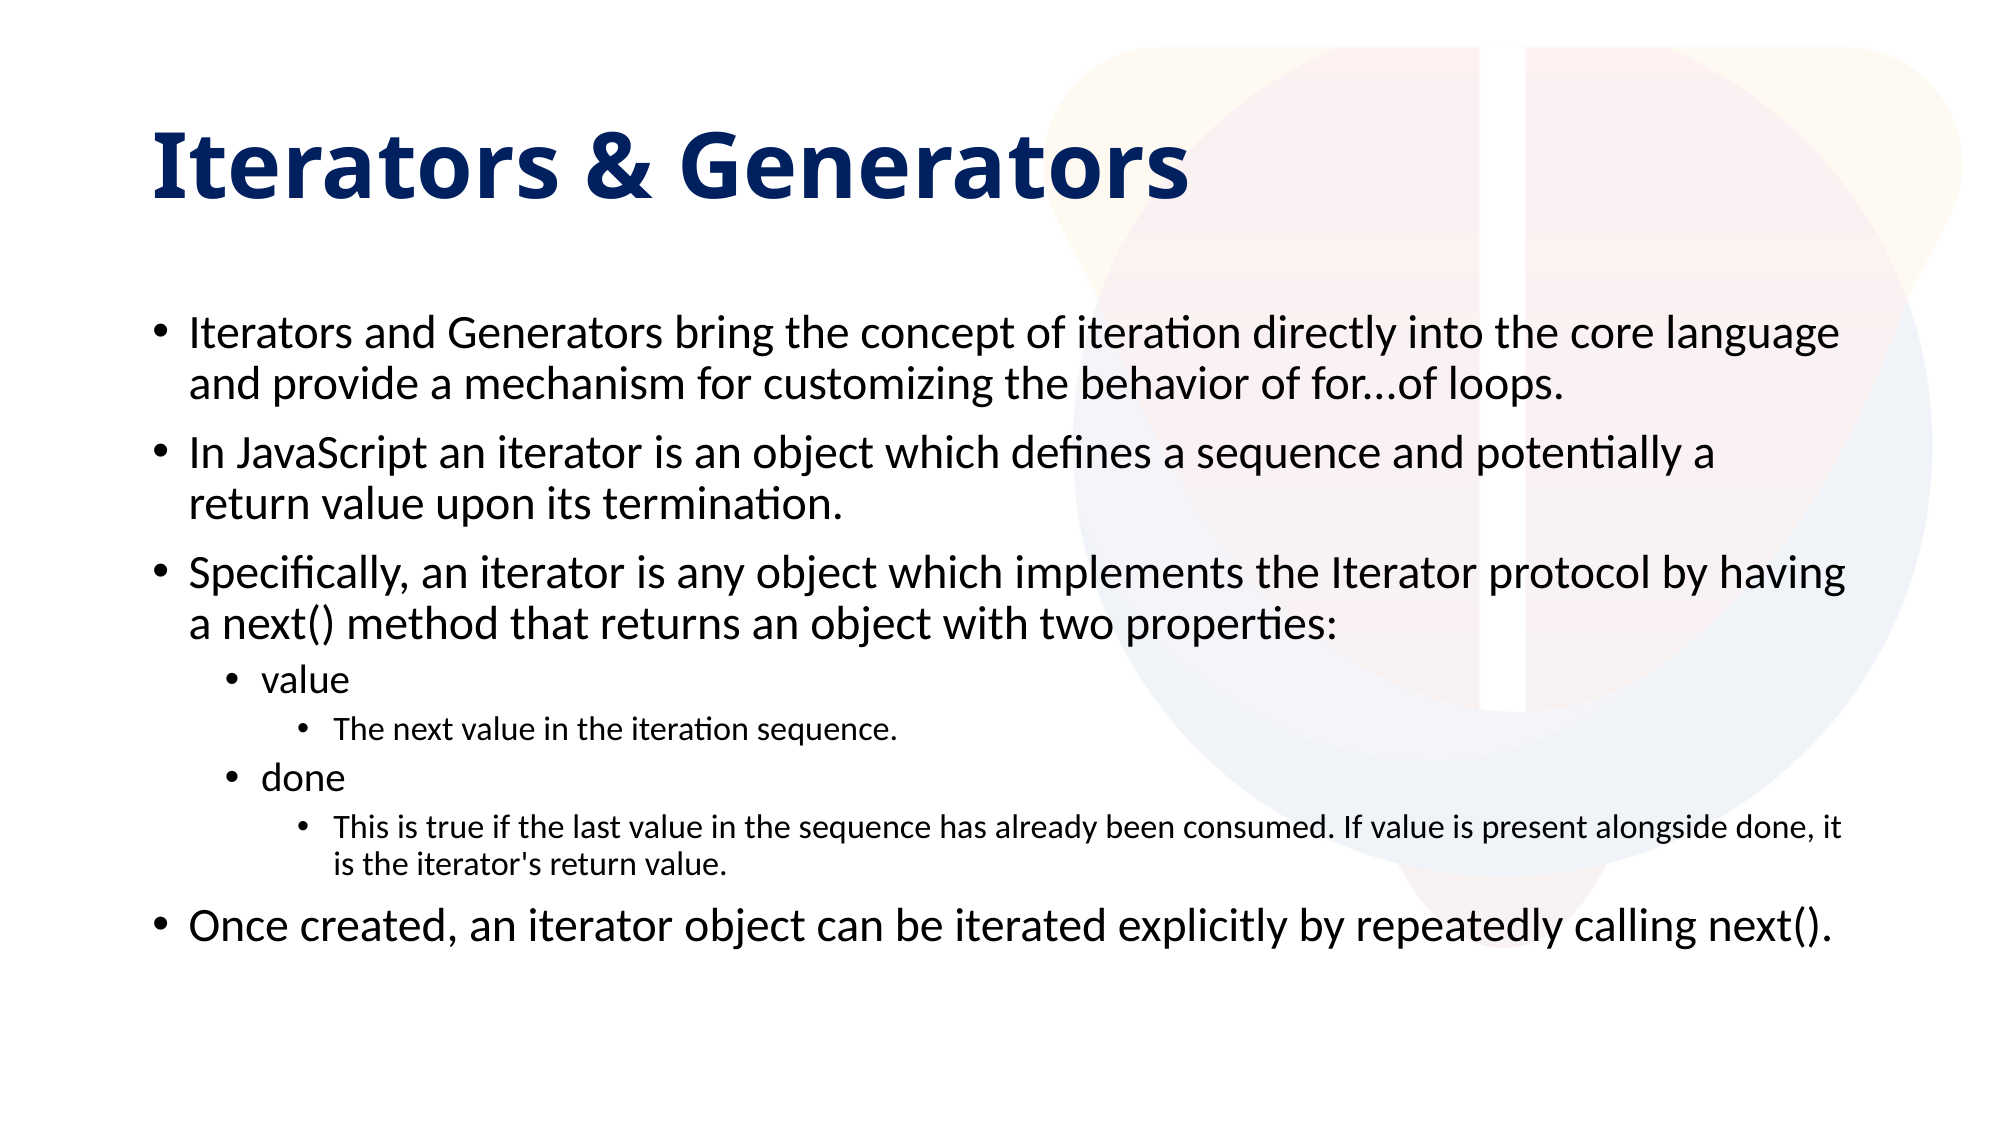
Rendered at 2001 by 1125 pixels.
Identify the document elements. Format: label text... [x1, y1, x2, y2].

title Iterators & Generators [137, 59, 1863, 278]
list Iterators and Generators bring the concept of iteration directly into the core language and provide a mechanism for customizing the behavior of for...of loops. In JavaScript an iterator is an object which defines a sequence and potentially a return value upon its termination. Specifically, an iterator is any object which implements the Iterator protocol by having a next() method that returns an object with two properties: value The next value in the iteration sequence. done This is true if the last value in the sequence has already been consumed. If value is present alongside done, it is the iterator's return value. Once created, an iterator object can be iterated explicitly by repeatedly calling next(). [137, 299, 1863, 1014]
